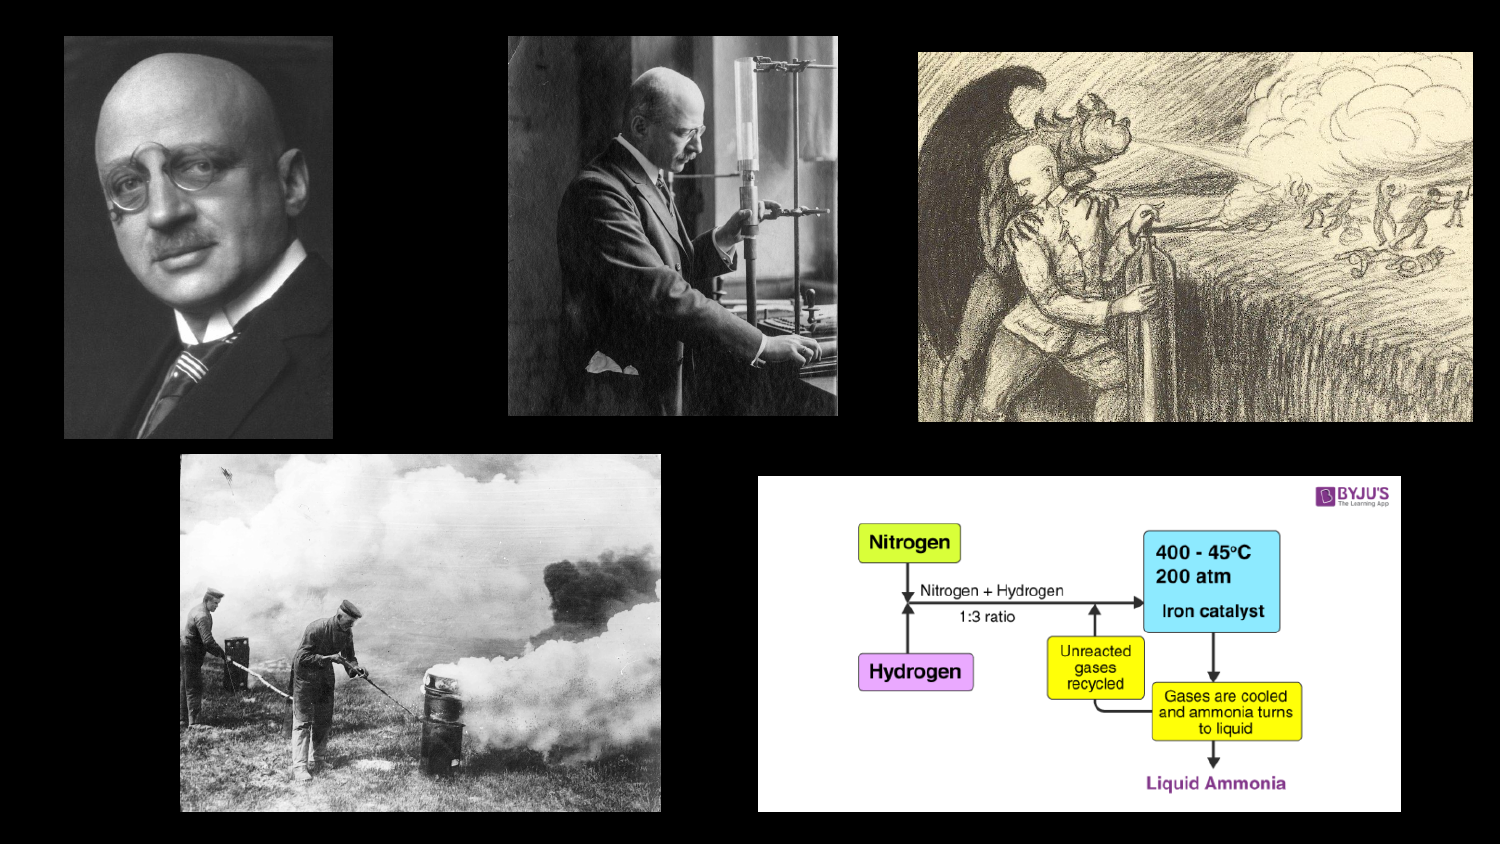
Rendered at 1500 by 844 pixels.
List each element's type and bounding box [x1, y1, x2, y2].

picture [758, 476, 1401, 812]
picture [507, 35, 838, 416]
picture [180, 454, 661, 812]
picture [918, 52, 1473, 423]
picture [64, 35, 334, 439]
